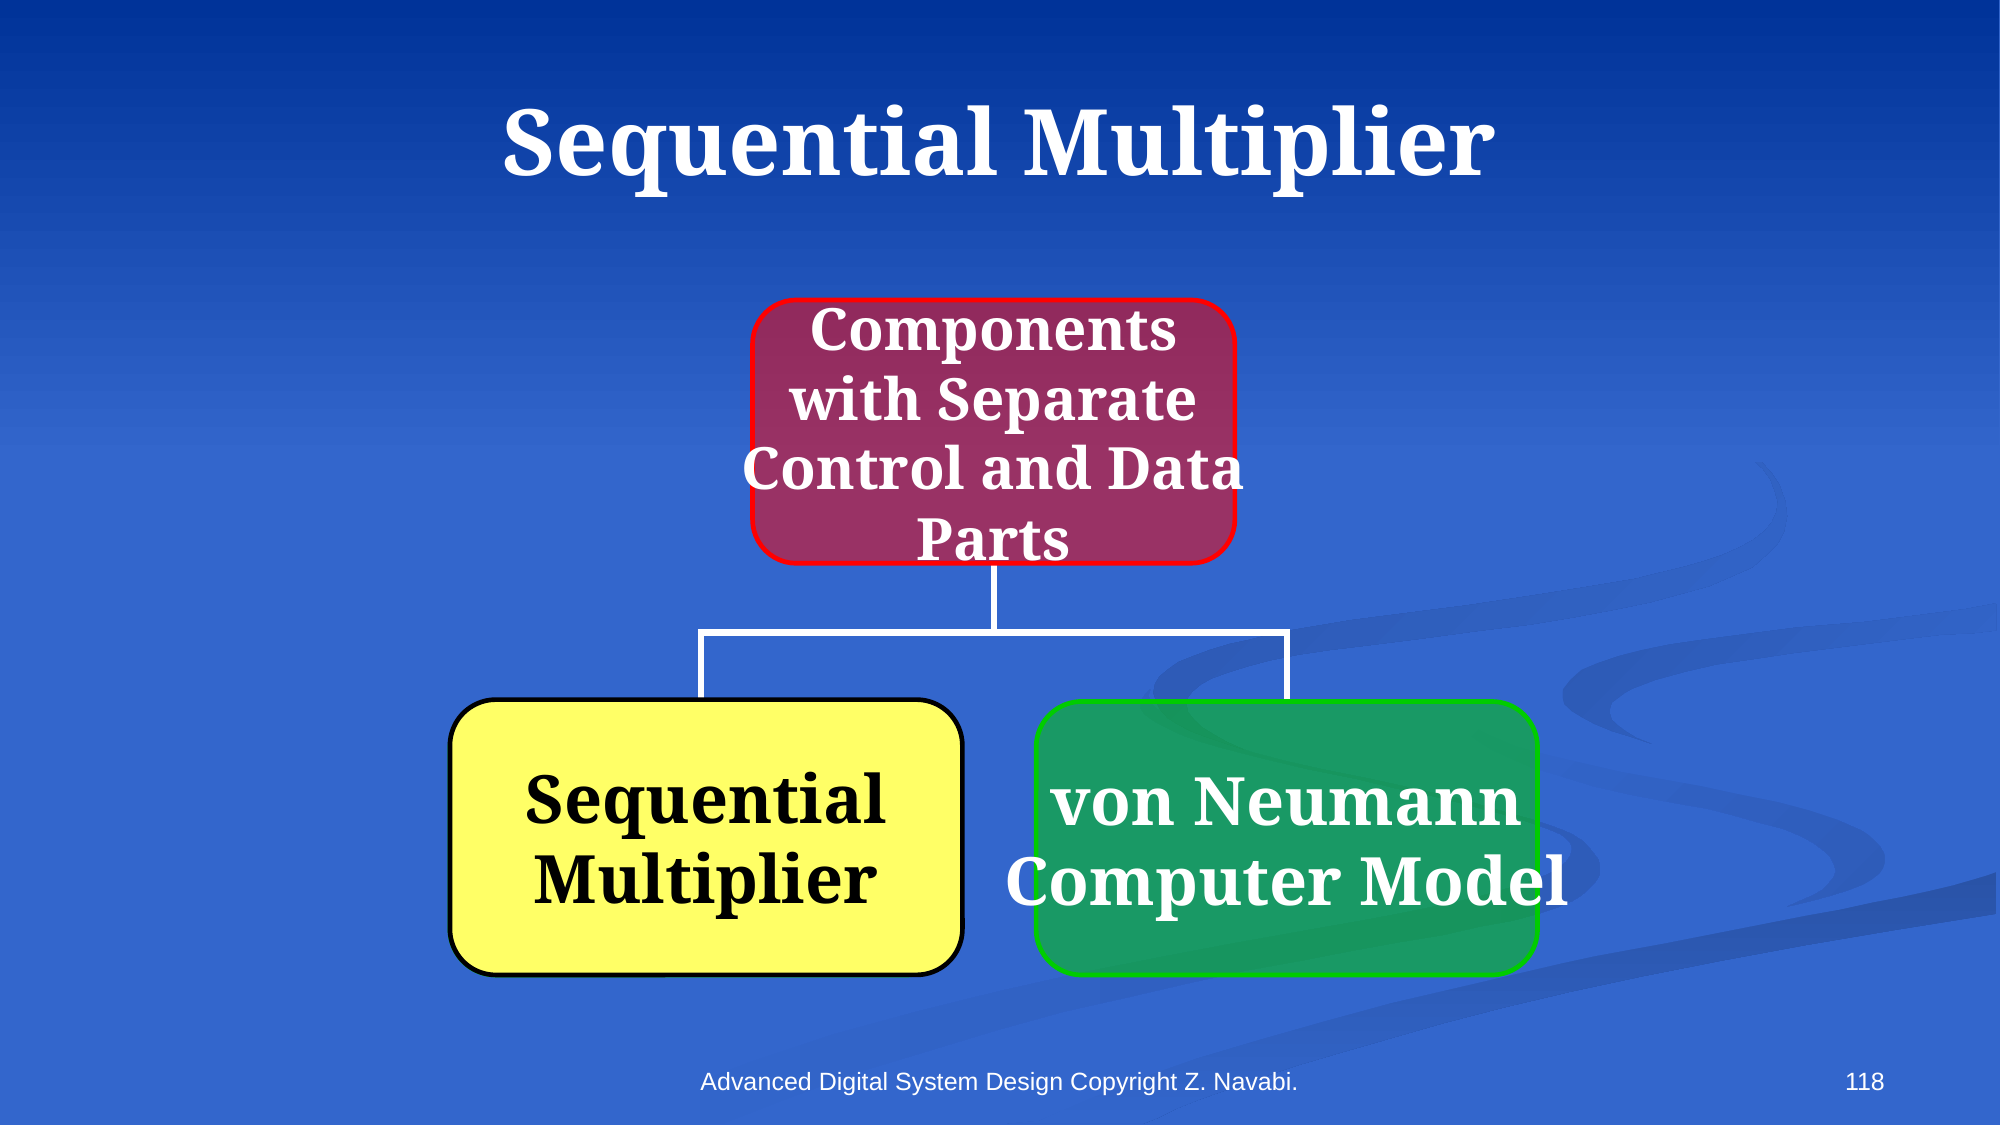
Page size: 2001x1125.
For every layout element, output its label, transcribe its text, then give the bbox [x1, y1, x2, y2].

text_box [449, 299, 1538, 976]
footer Advanced Digital System Design Copyright Z. Navabi. [683, 1024, 1317, 1104]
slide_number 118 [1433, 1024, 1901, 1104]
title Sequential Multiplier [287, 44, 1713, 233]
